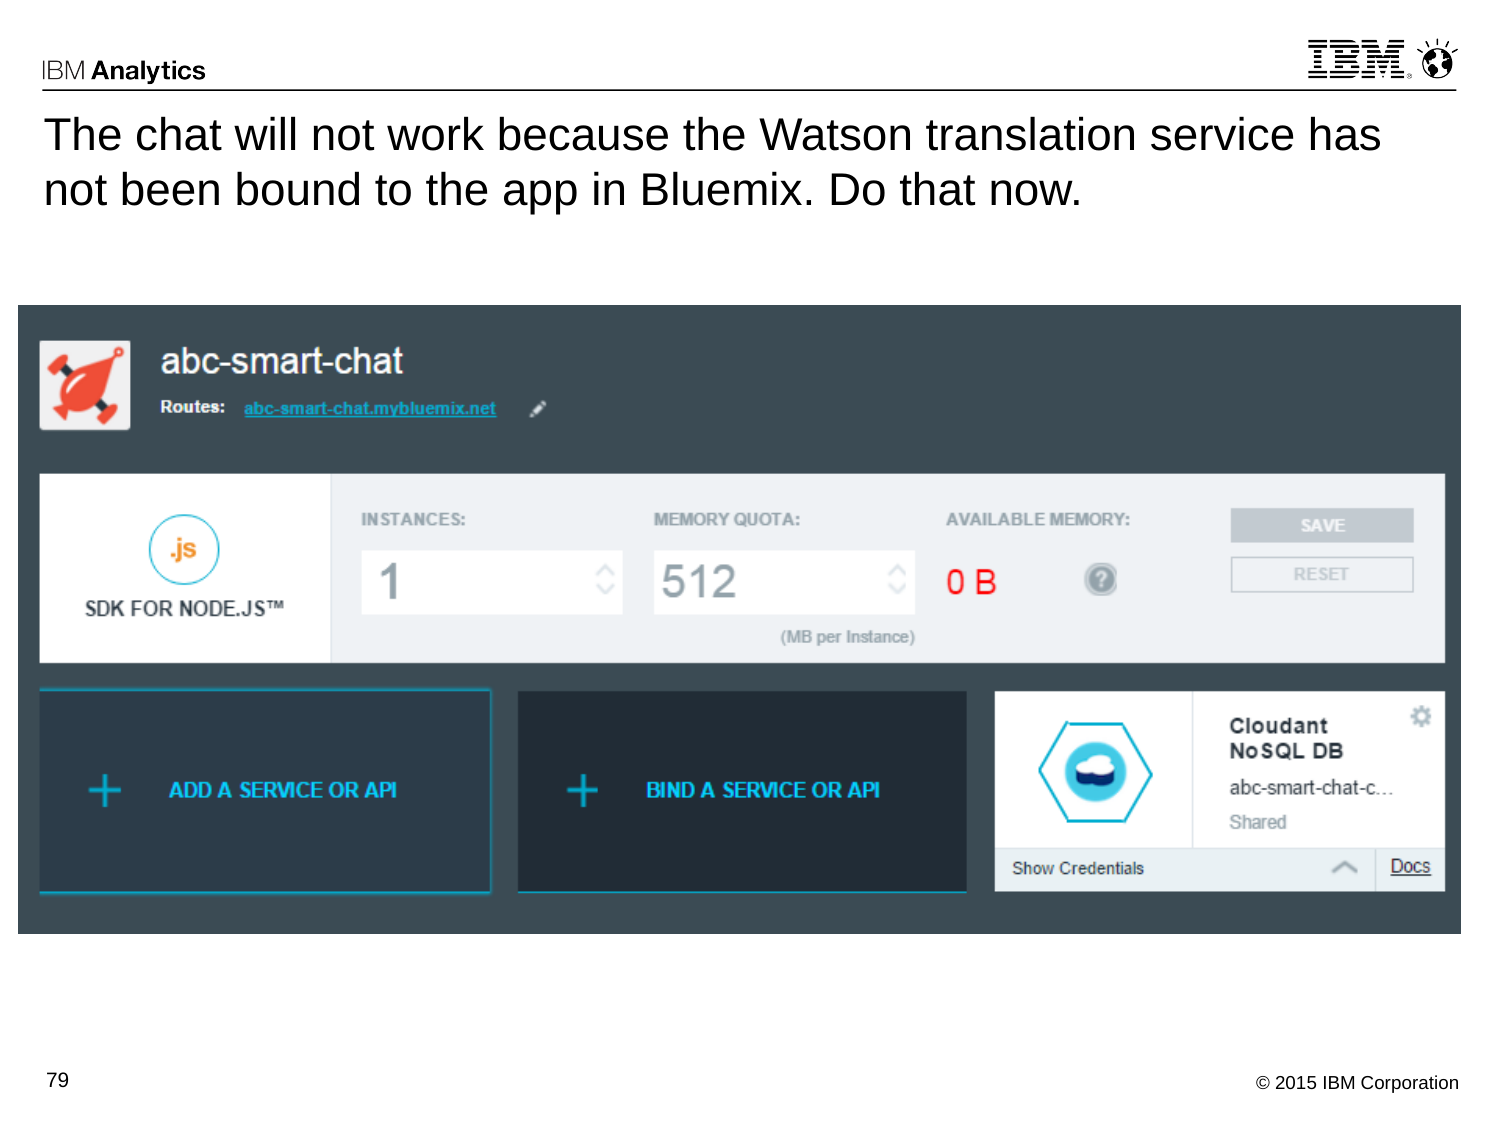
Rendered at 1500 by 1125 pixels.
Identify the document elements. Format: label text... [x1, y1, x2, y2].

picture [18, 305, 1461, 934]
picture [1294, 24, 1469, 91]
title The chat will not work because the Watson translation service has not been bound to the app in Bluemix. Do that now. [43, 97, 1446, 263]
picture [24, 42, 224, 99]
